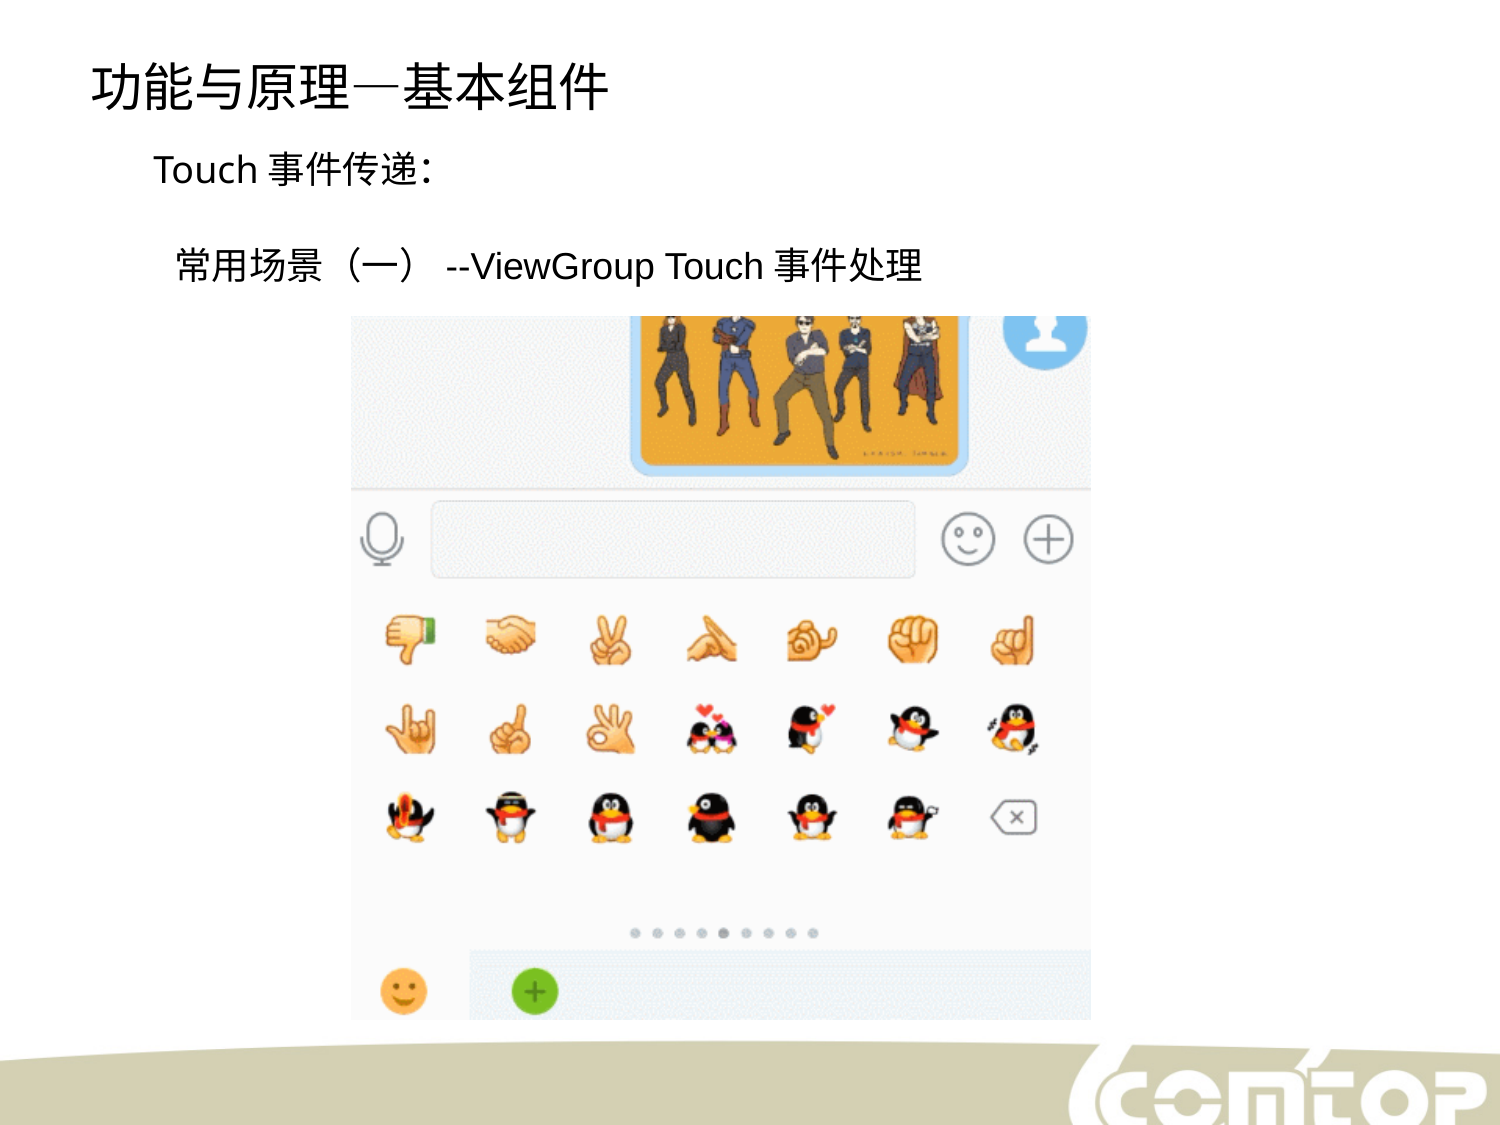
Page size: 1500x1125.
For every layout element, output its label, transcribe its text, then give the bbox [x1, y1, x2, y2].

text_box 功能与原理—基本组件 [75, 46, 626, 125]
text_box 常用场景（一）--ViewGroup Touch事件处理 [159, 234, 939, 295]
text_box Touch事件传递： [138, 138, 470, 199]
picture [0, 0, 1500, 1125]
